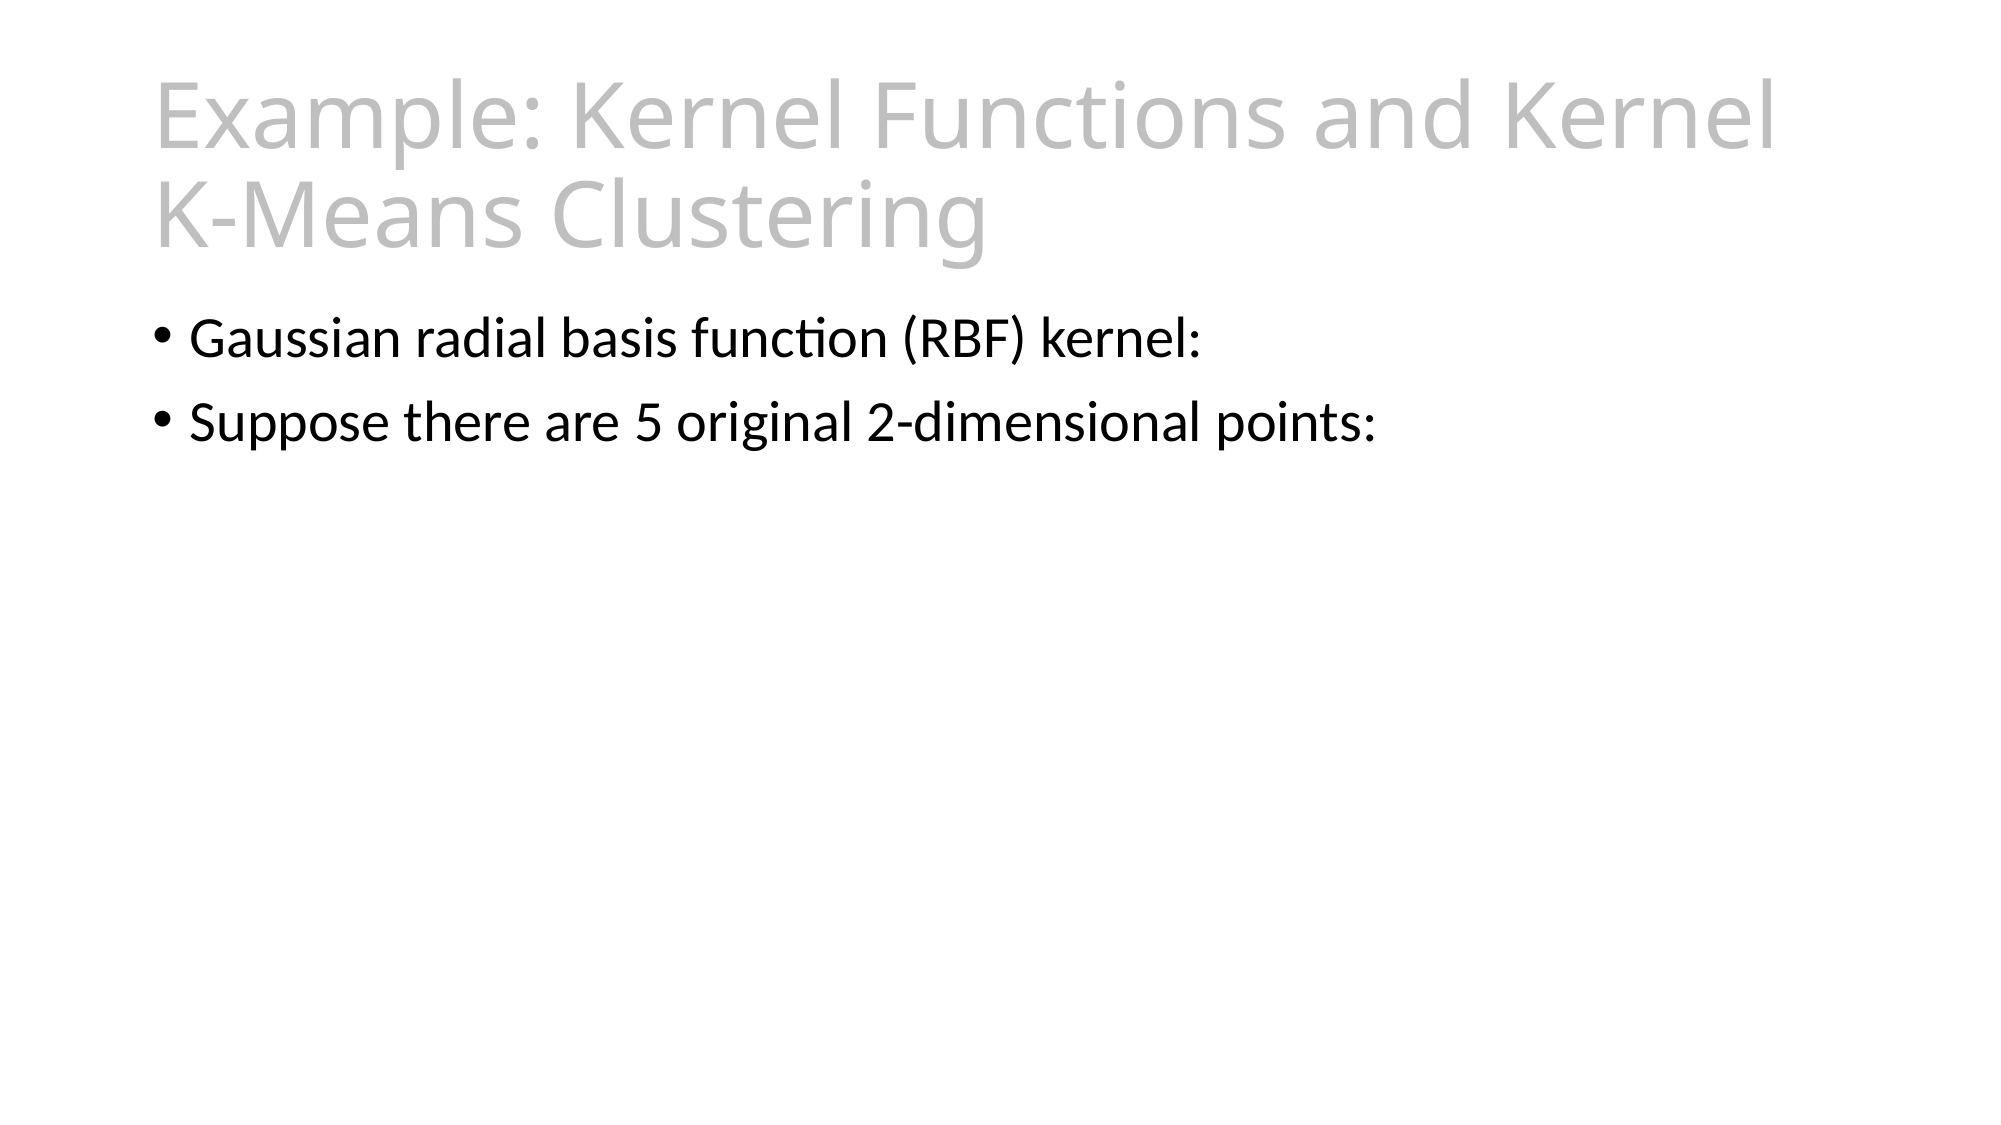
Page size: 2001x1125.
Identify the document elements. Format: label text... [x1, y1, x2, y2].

title Example: Kernel Functions and Kernel K-Means Clustering [137, 59, 1863, 278]
